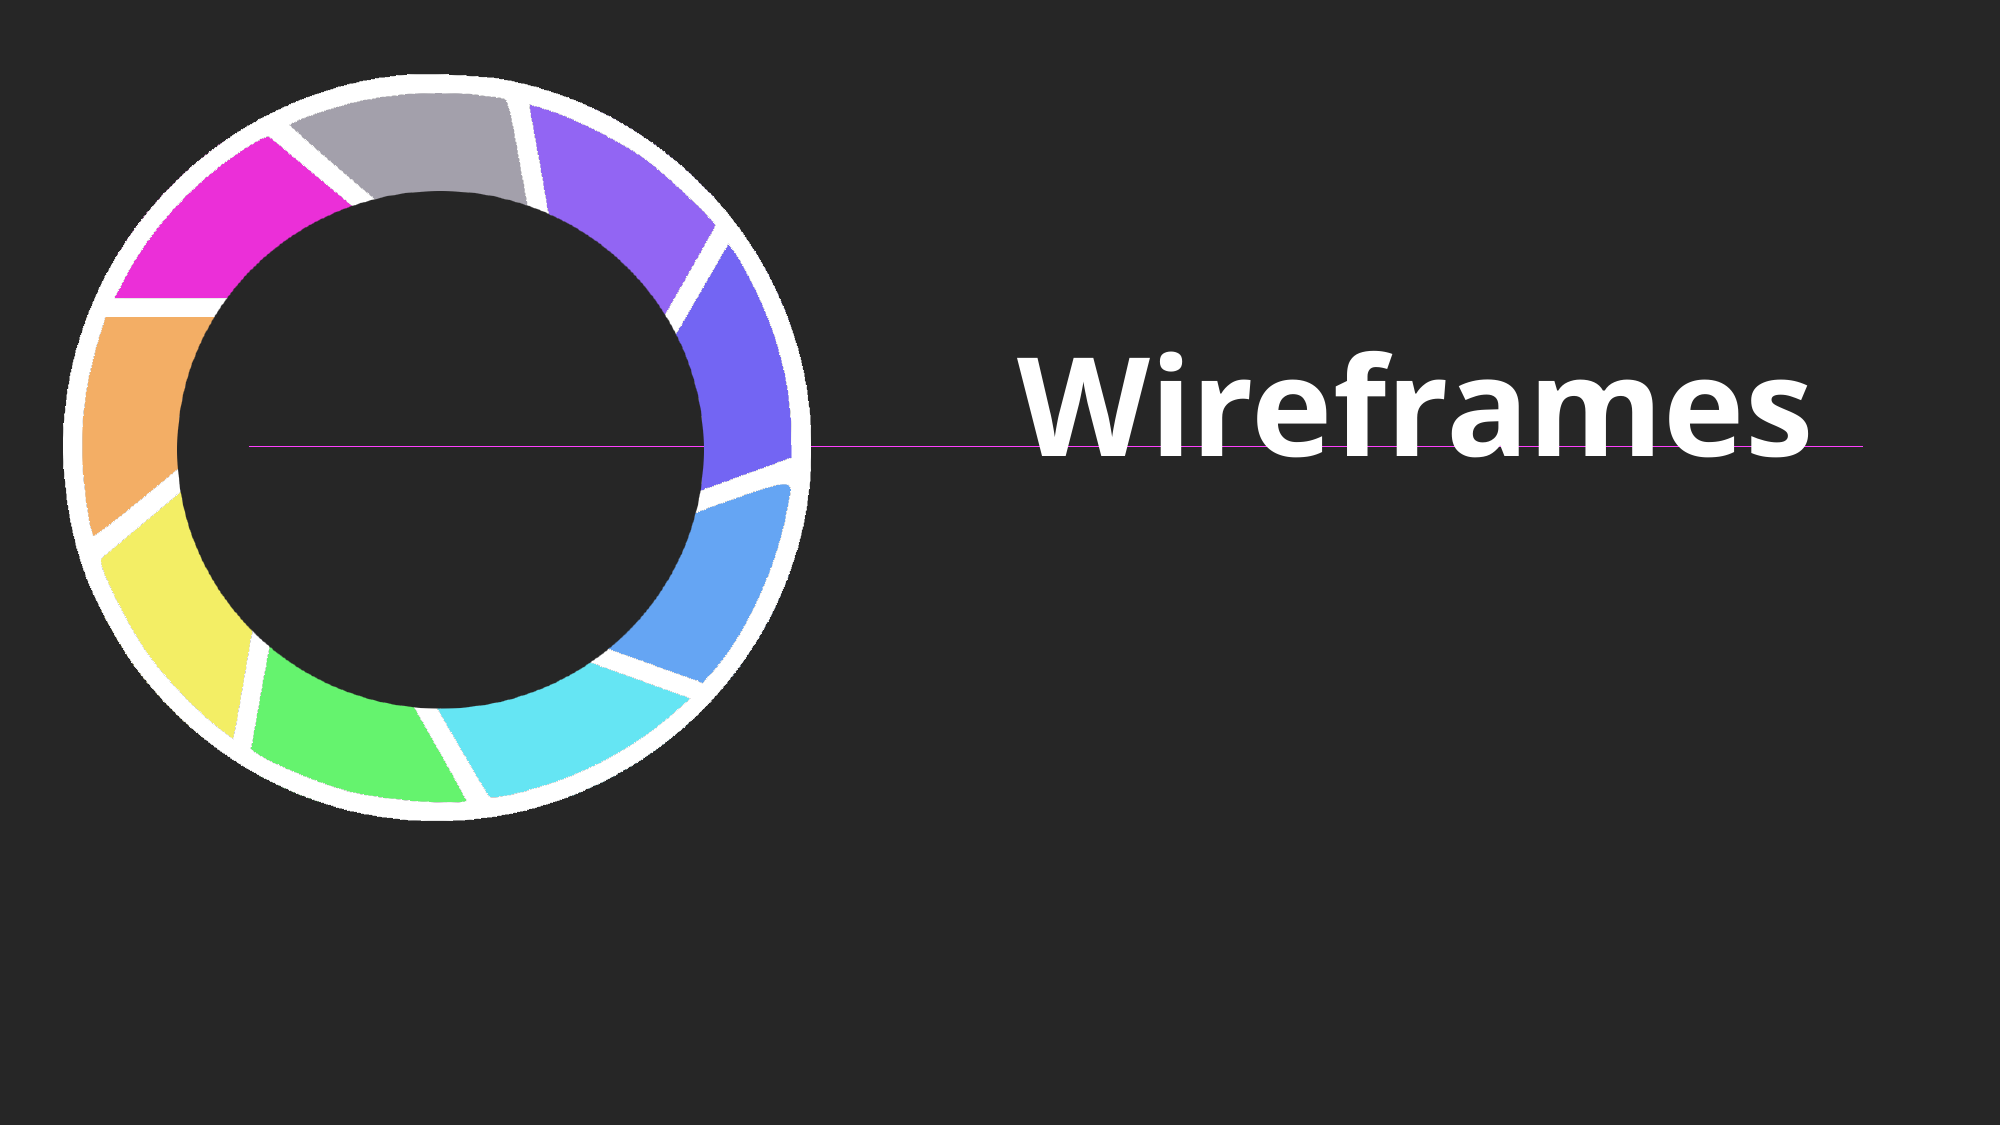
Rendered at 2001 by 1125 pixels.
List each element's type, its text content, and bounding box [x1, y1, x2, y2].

picture [63, 74, 811, 821]
title Wireframes [718, 447, 1829, 967]
title Wireframes [810, 158, 1829, 445]
